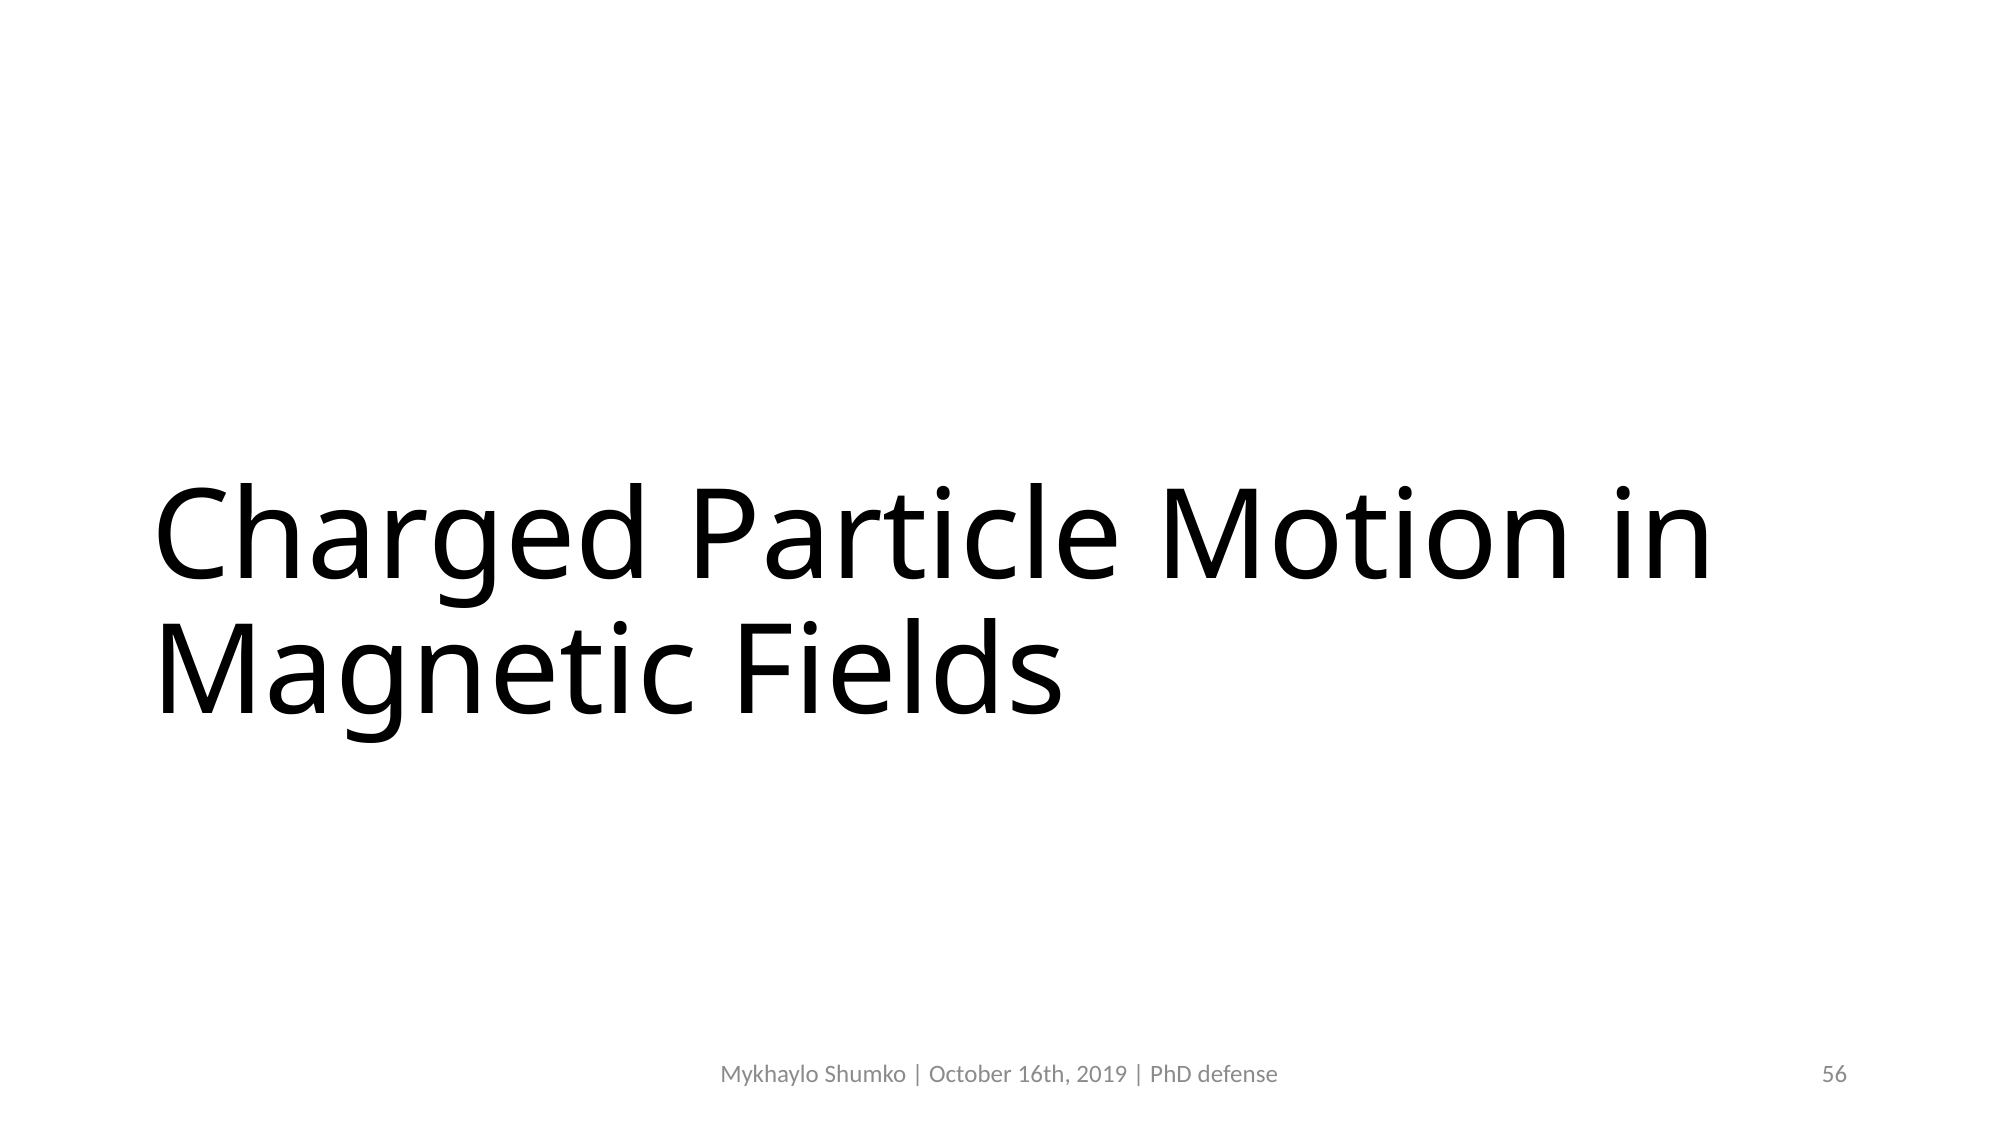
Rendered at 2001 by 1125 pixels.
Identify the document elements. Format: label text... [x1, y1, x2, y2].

title Charged Particle Motion in Magnetic Fields [136, 280, 1862, 749]
slide_number 56 [1412, 1042, 1863, 1103]
footer Mykhaylo Shumko | October 16th, 2019 | PhD defense [662, 1042, 1338, 1103]
